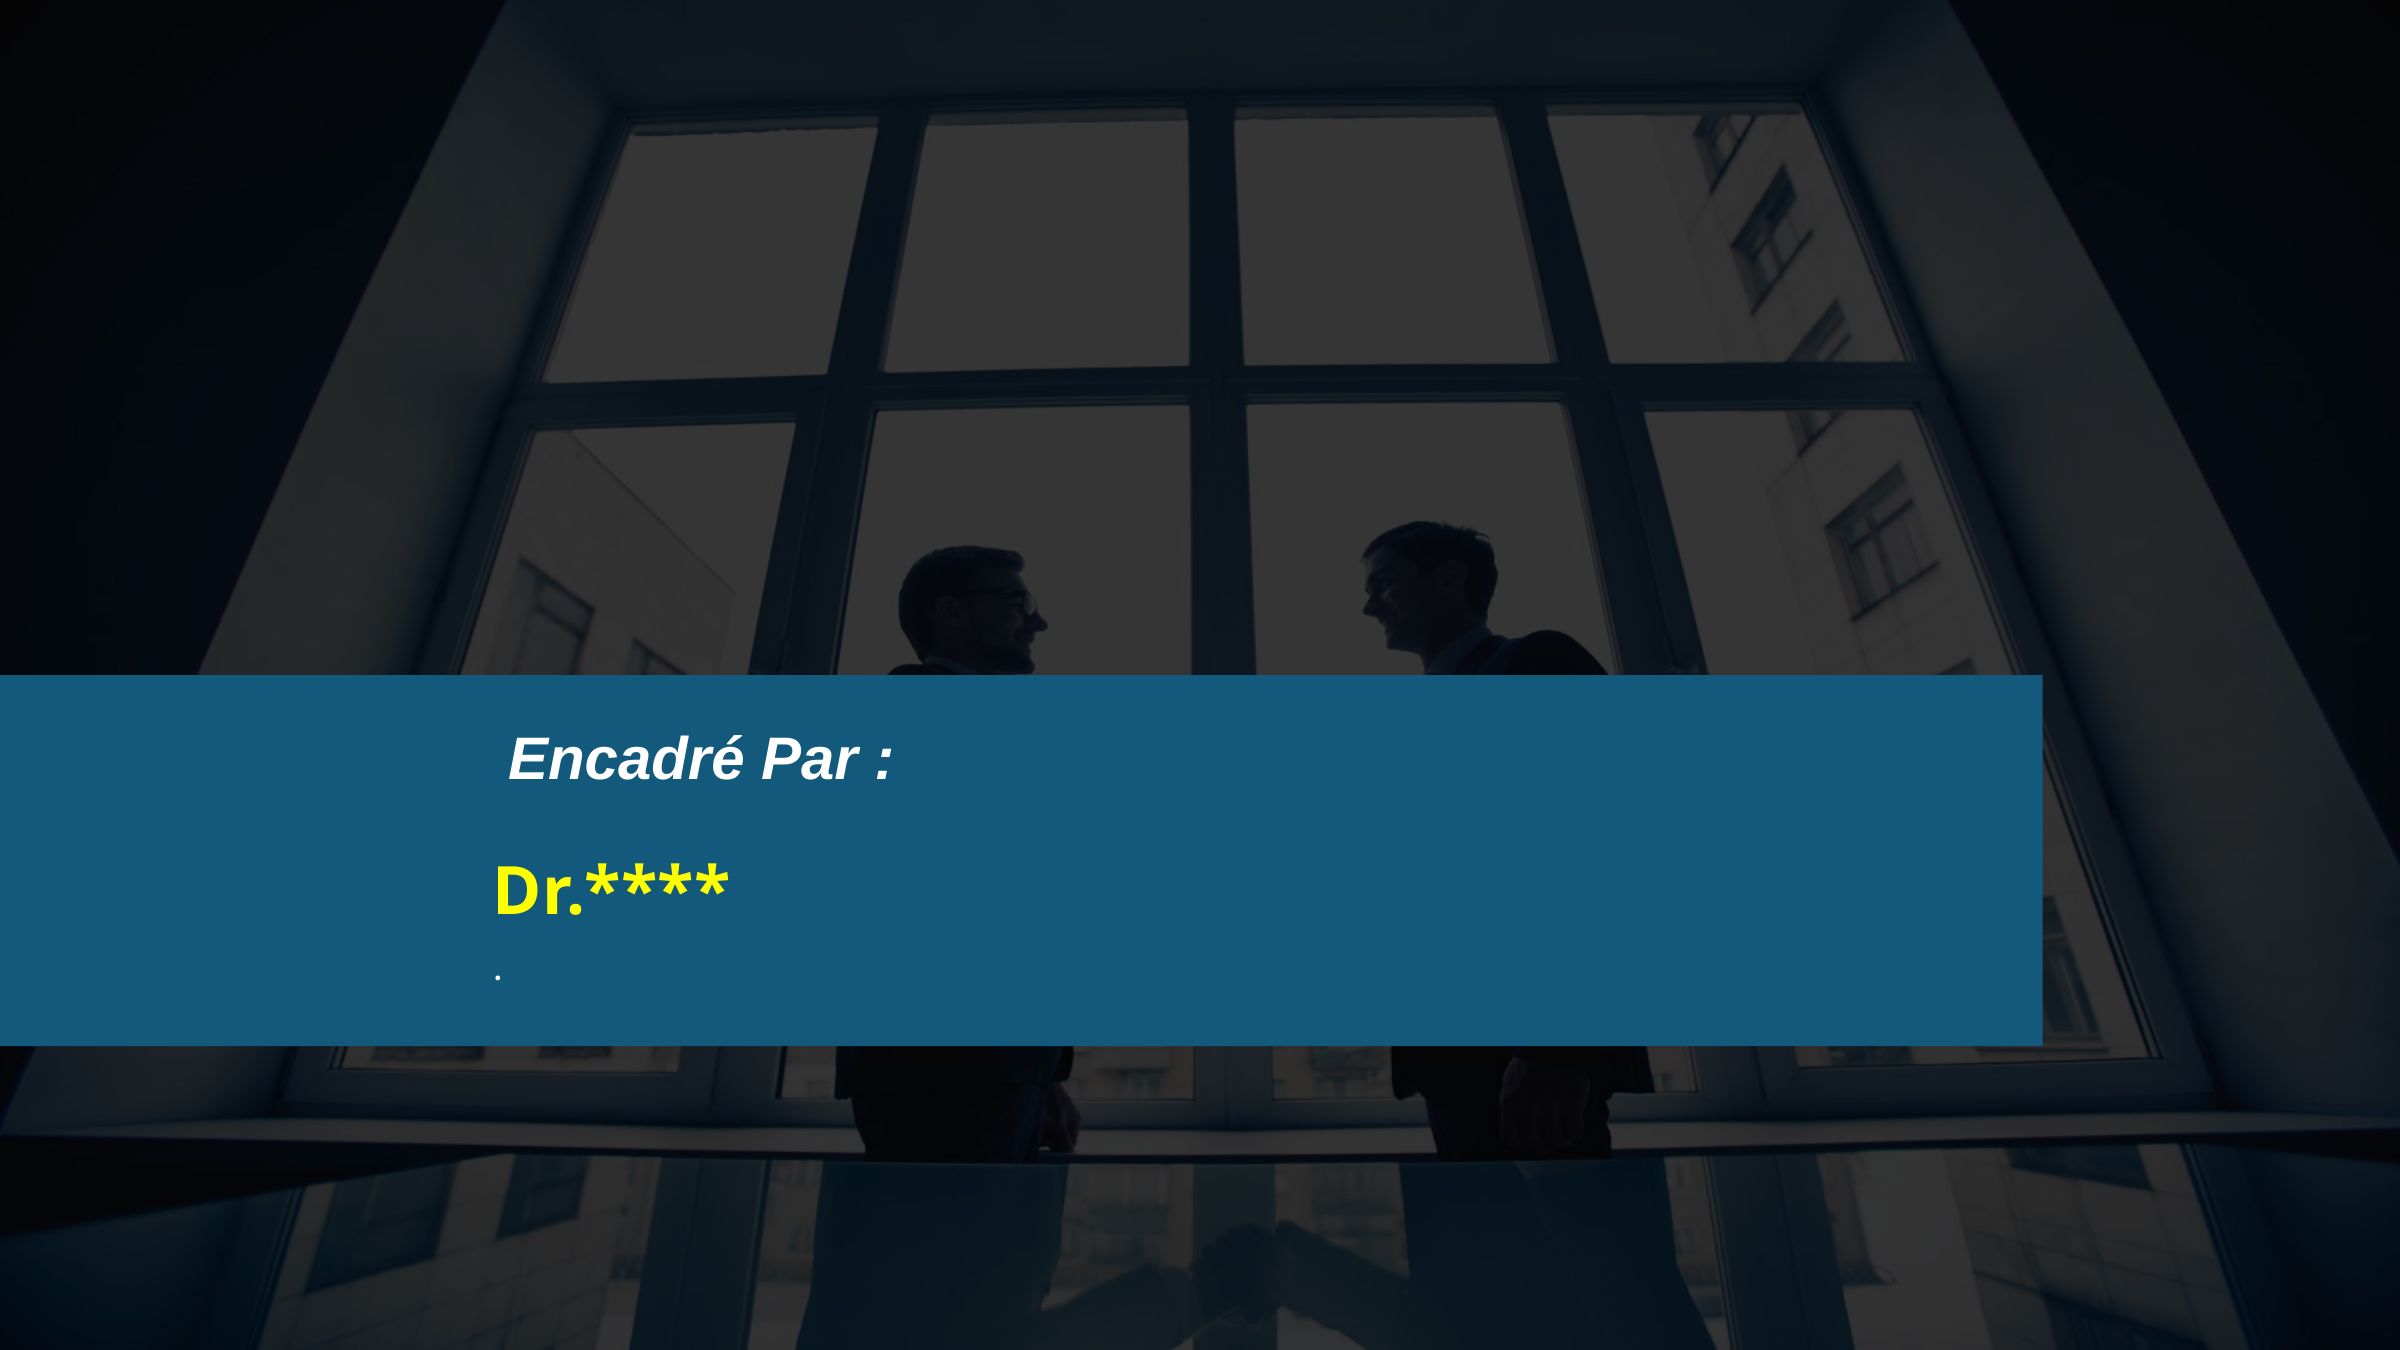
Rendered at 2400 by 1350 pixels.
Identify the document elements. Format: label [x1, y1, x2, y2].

picture [0, 0, 2400, 1350]
text_box [0, 604, 2043, 1047]
